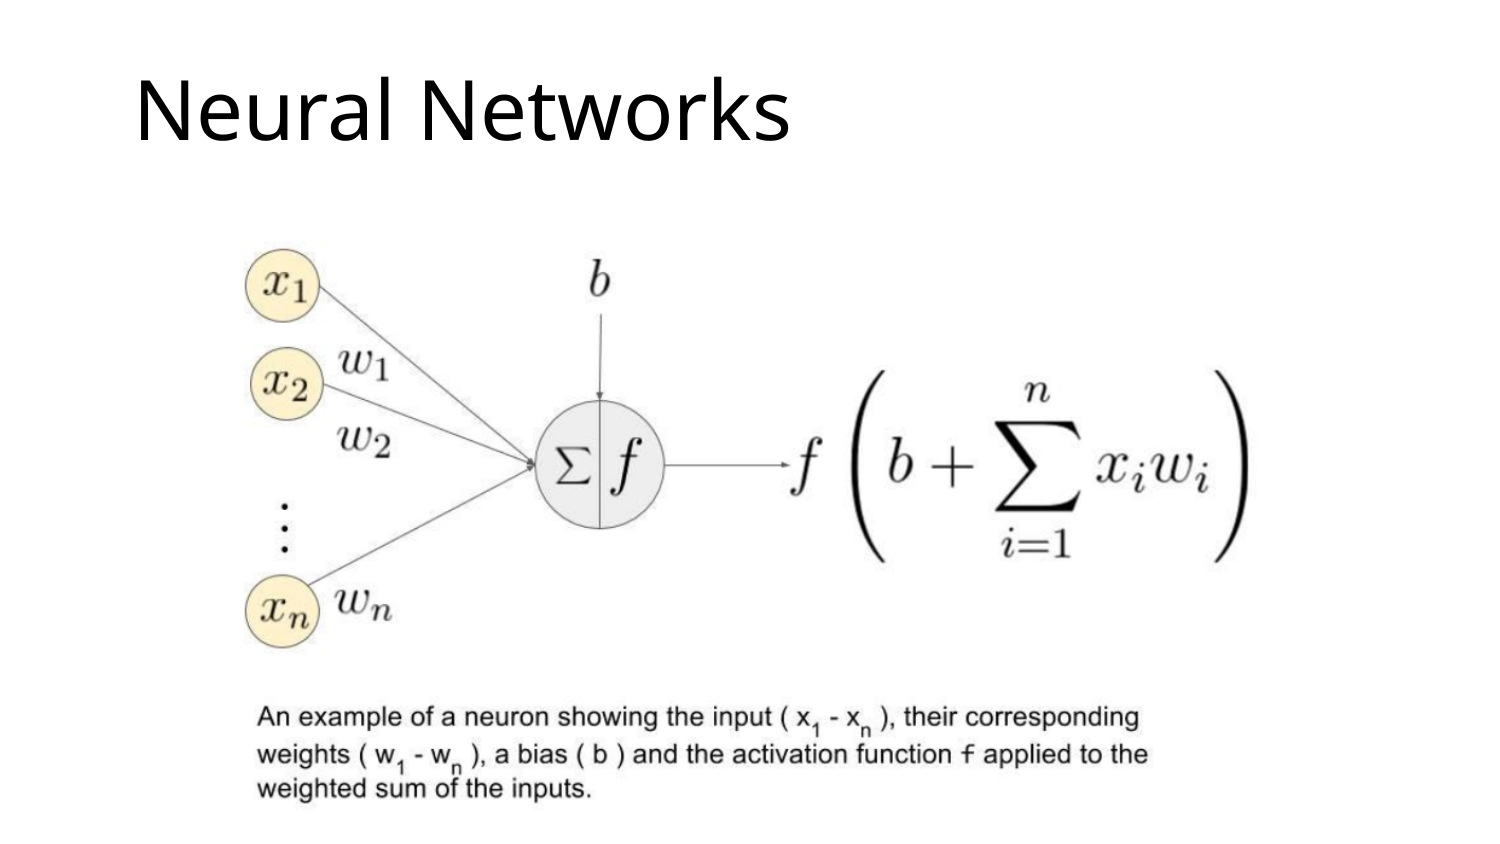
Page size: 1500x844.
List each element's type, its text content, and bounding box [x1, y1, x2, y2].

text_box Neural Networks [118, 41, 1369, 492]
picture [211, 197, 1289, 824]
